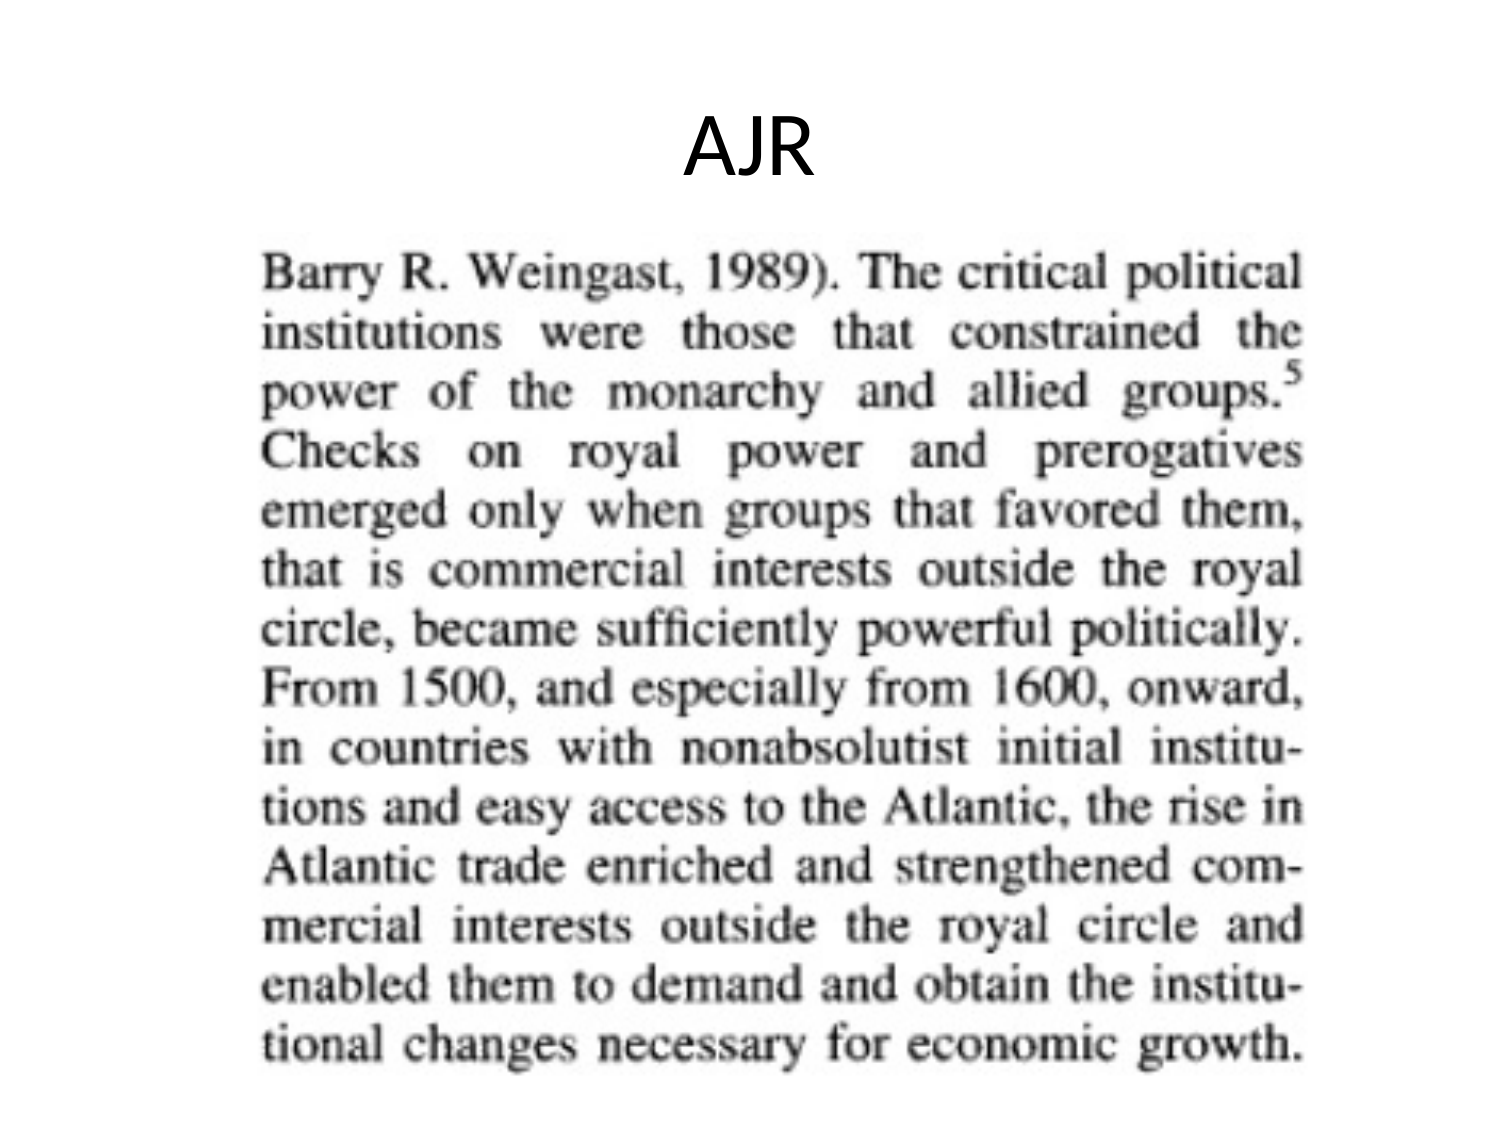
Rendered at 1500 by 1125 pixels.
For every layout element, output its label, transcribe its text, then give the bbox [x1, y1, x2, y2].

title AJR [74, 44, 1426, 234]
picture [209, 232, 1344, 1079]
